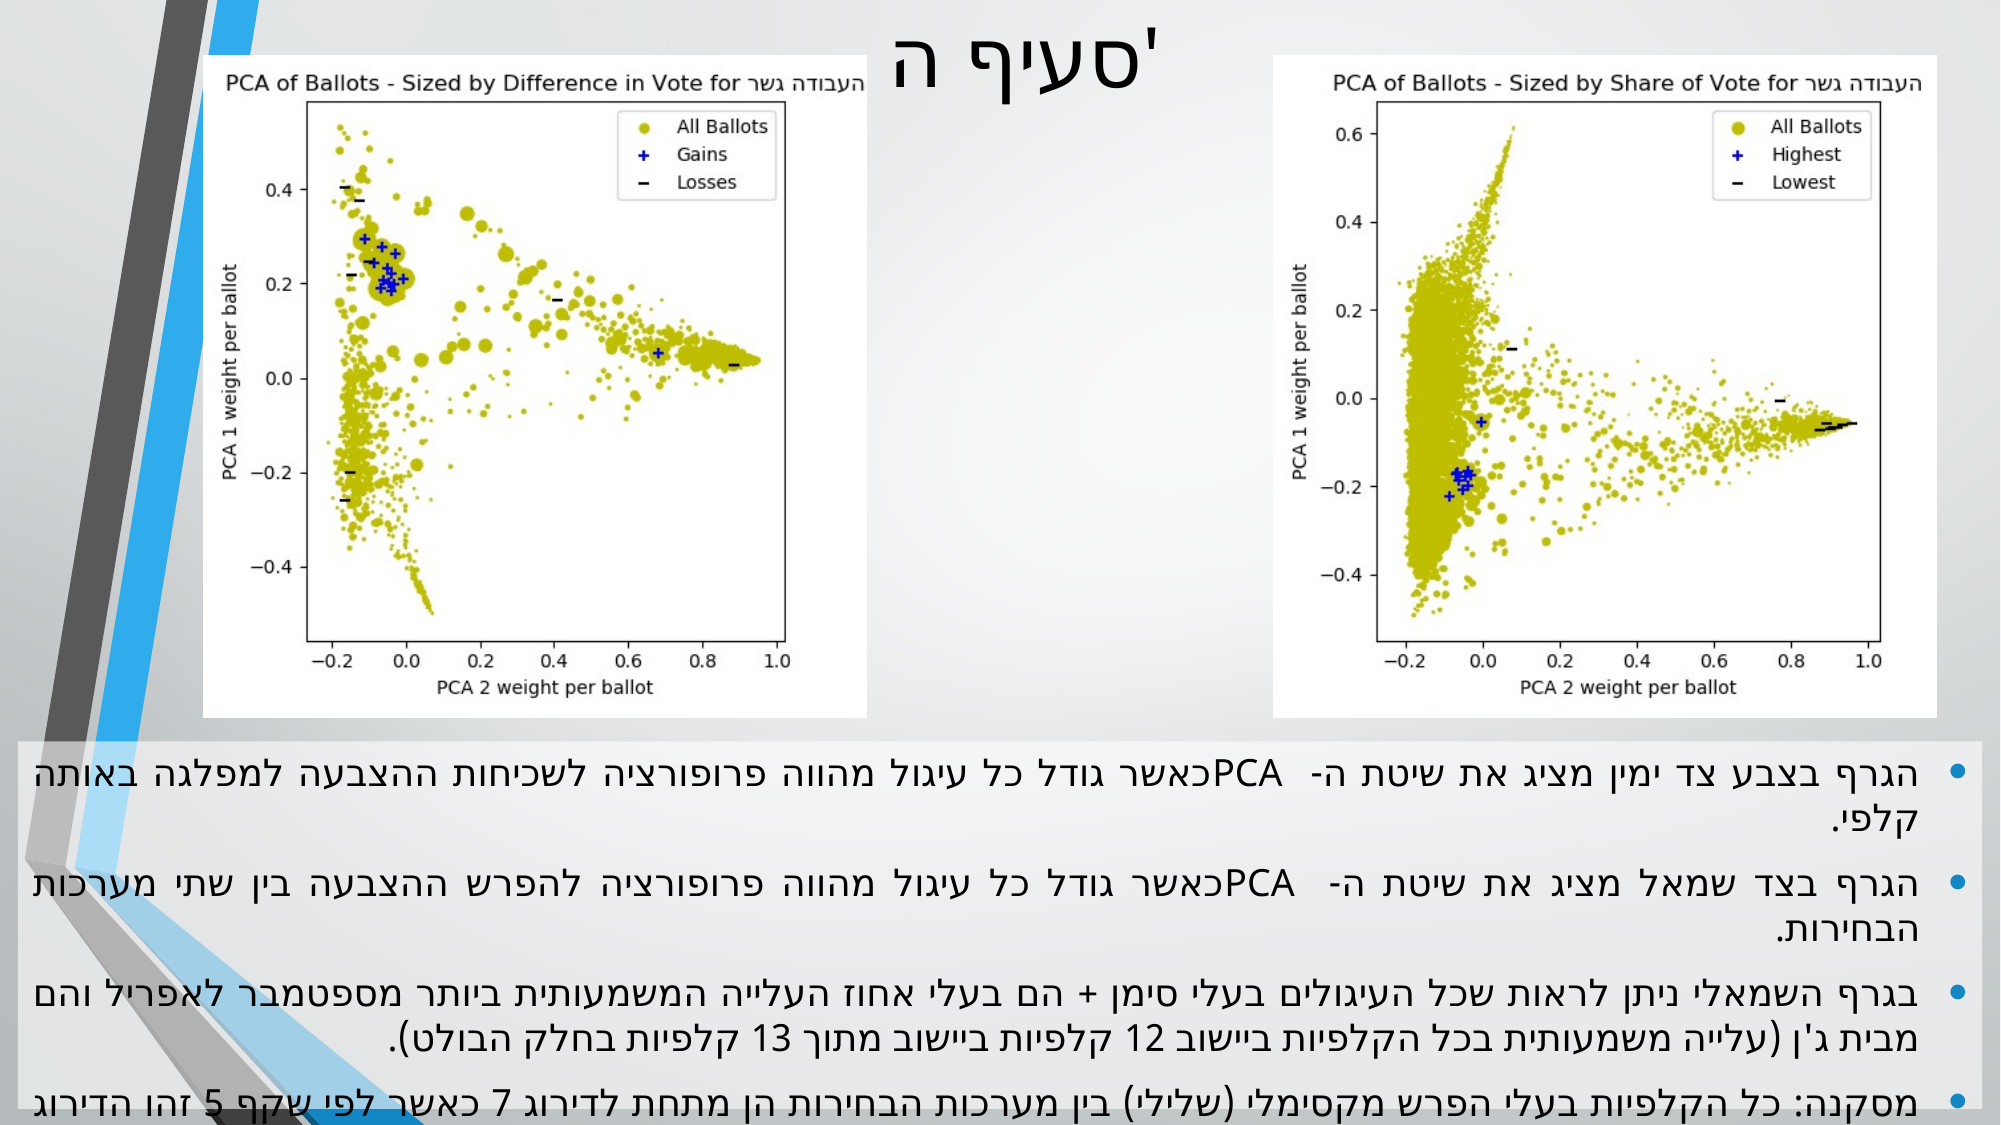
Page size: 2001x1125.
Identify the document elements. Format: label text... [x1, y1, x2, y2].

title סעיף ה' [203, 0, 1848, 118]
picture [1273, 54, 1937, 719]
text_box הגרף בצבע צד ימין מציג את שיטת ה- PCAכאשר גודל כל עיגול מהווה פרופורציה לשכיחות ההצבעה למפלגה באותה קלפי. הגרף בצד שמאל מציג את שיטת ה- PCAכאשר גודל כל עיגול מהווה פרופורציה להפרש ההצבעה בין שתי מערכות הבחירות. בגרף השמאלי ניתן לראות שכל העיגולים בעלי סימן + הם בעלי אחוז העלייה המשמעותית ביותר מספטמבר לאפריל והם מבית ג'ן (עלייה משמעותית בכל הקלפיות ביישוב 12 קלפיות ביישוב מתוך 13 קלפיות בחלק הבולט). מסקנה: כל הקלפיות בעלי הפרש מקסימלי (שלילי) בין מערכות הבחירות הן מתחת לדירוג 7 כאשר לפי שקף 5 זהו הדירוג שבו המפלגה הכי חזקה (רשפים - דירוג 6, כעביה-טבאש-חג'אג'רה - דירוג 2, דייר אל-אסד - דירוג 3, בית שאן (פעמיים) - דירוג 5, כפר הנשיא - דירוג 6, מרום גולן - דירוג 6, מחניים - דירוג 6). [17, 741, 1983, 1109]
picture [203, 54, 867, 719]
